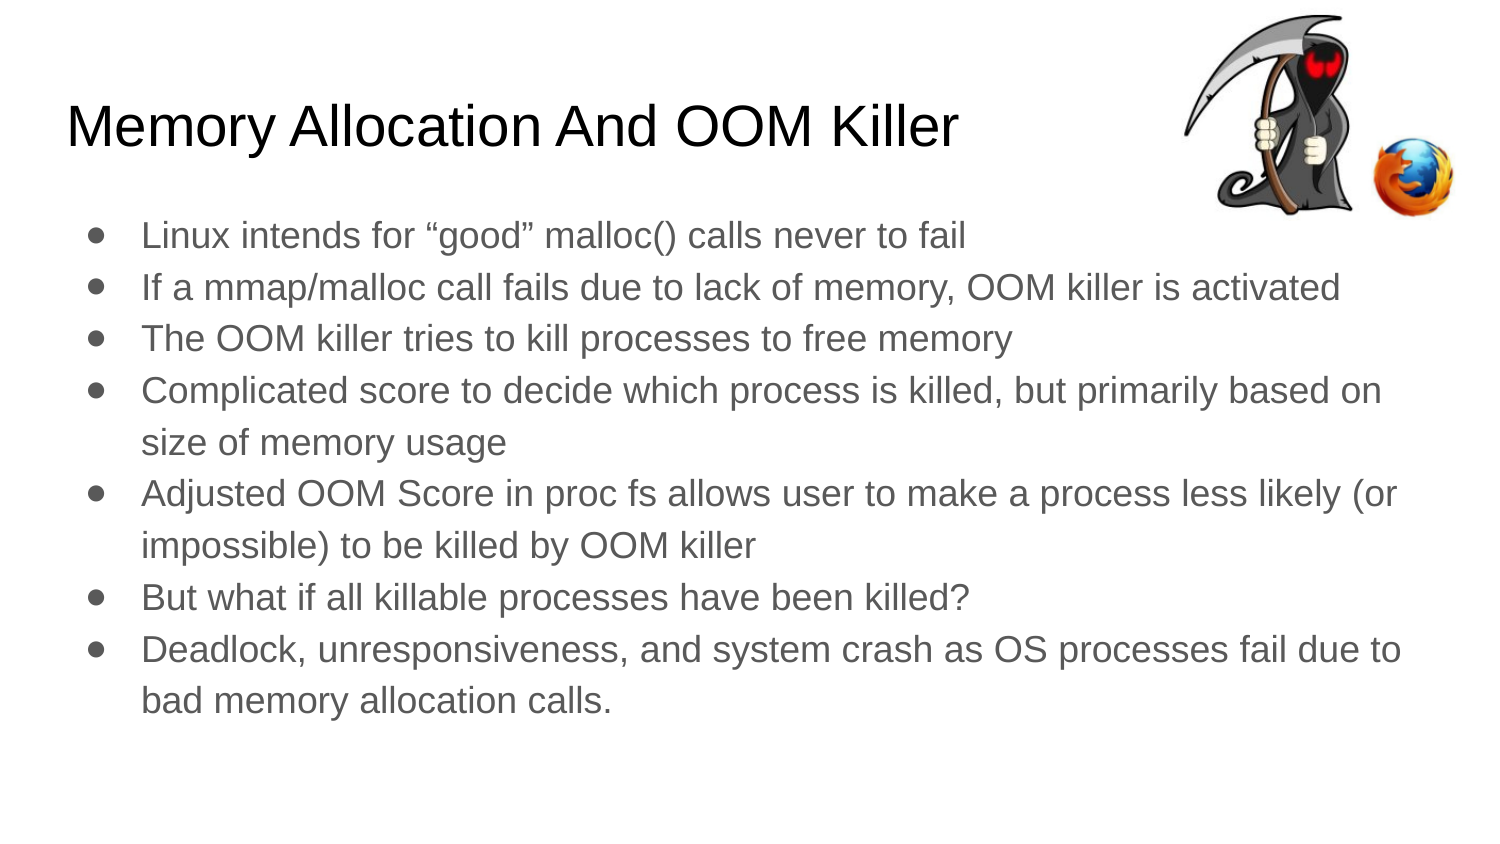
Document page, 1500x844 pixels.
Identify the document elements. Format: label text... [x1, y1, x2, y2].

list Linux intends for “good” malloc() calls never to fail If a mmap/malloc call fails due to lack of memory, OOM killer is activated The OOM killer tries to kill processes to free memory Complicated score to decide which process is killed, but primarily based on size of memory usage Adjusted OOM Score in proc fs allows user to make a process less likely (or impossible) to be killed by OOM killer But what if all killable processes have been killed? Deadlock, unresponsiveness, and system crash as OS processes fail due to bad memory allocation calls. [51, 189, 1449, 750]
picture [1181, 0, 1500, 239]
title Memory Allocation And OOM Killer [51, 72, 1176, 167]
